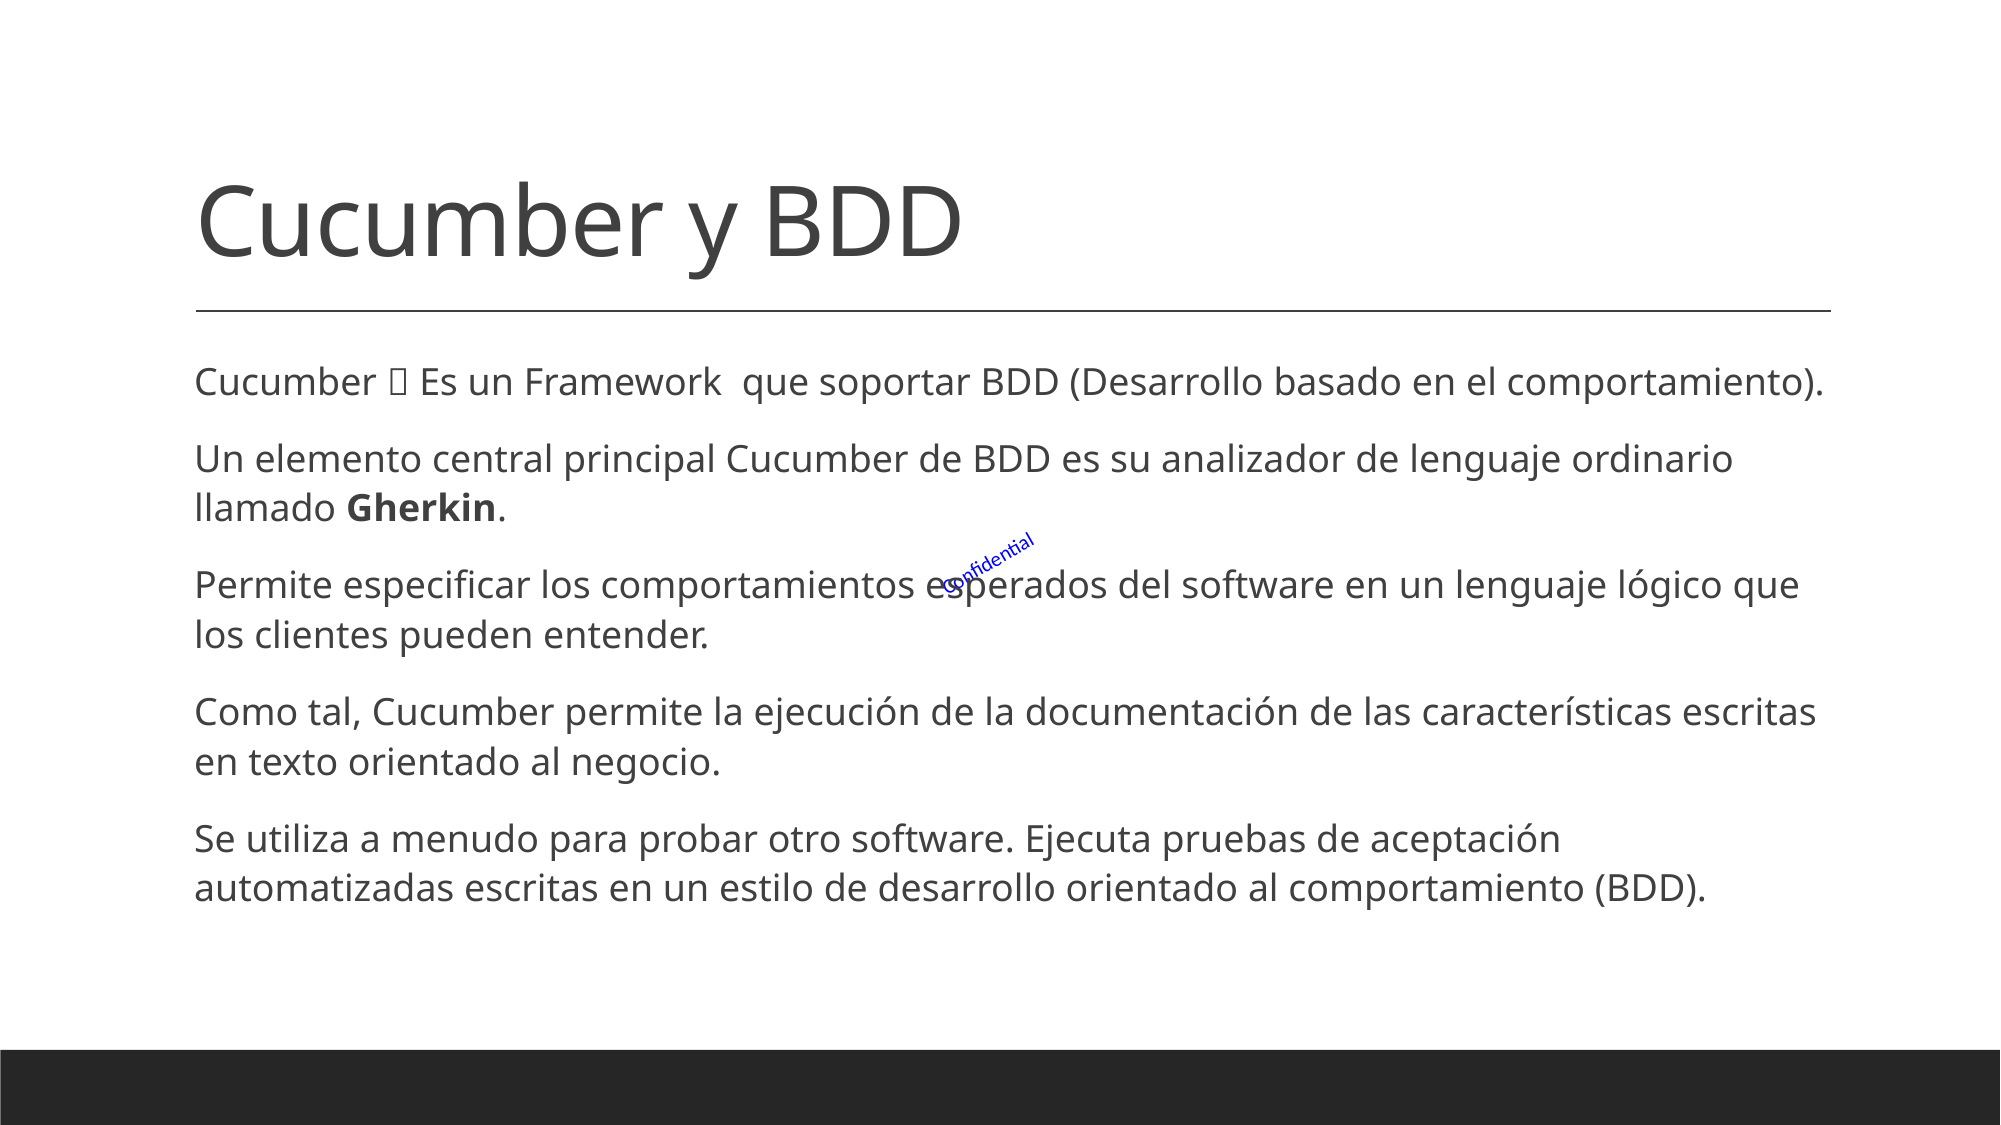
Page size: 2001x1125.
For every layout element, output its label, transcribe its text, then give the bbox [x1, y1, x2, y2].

list Cucumber  Es un Framework que soportar BDD (Desarrollo basado en el comportamiento). Un elemento central principal Cucumber de BDD es su analizador de lenguaje ordinario llamado Gherkin. Permite especificar los comportamientos esperados del software en un lenguaje lógico que los clientes pueden entender. Como tal, Cucumber permite la ejecución de la documentación de las características escritas en texto orientado al negocio. Se utiliza a menudo para probar otro software. Ejecuta pruebas de aceptación automatizadas escritas en un estilo de desarrollo orientado al comportamiento (BDD). [180, 345, 1830, 963]
title Cucumber y BDD [180, 47, 1830, 285]
